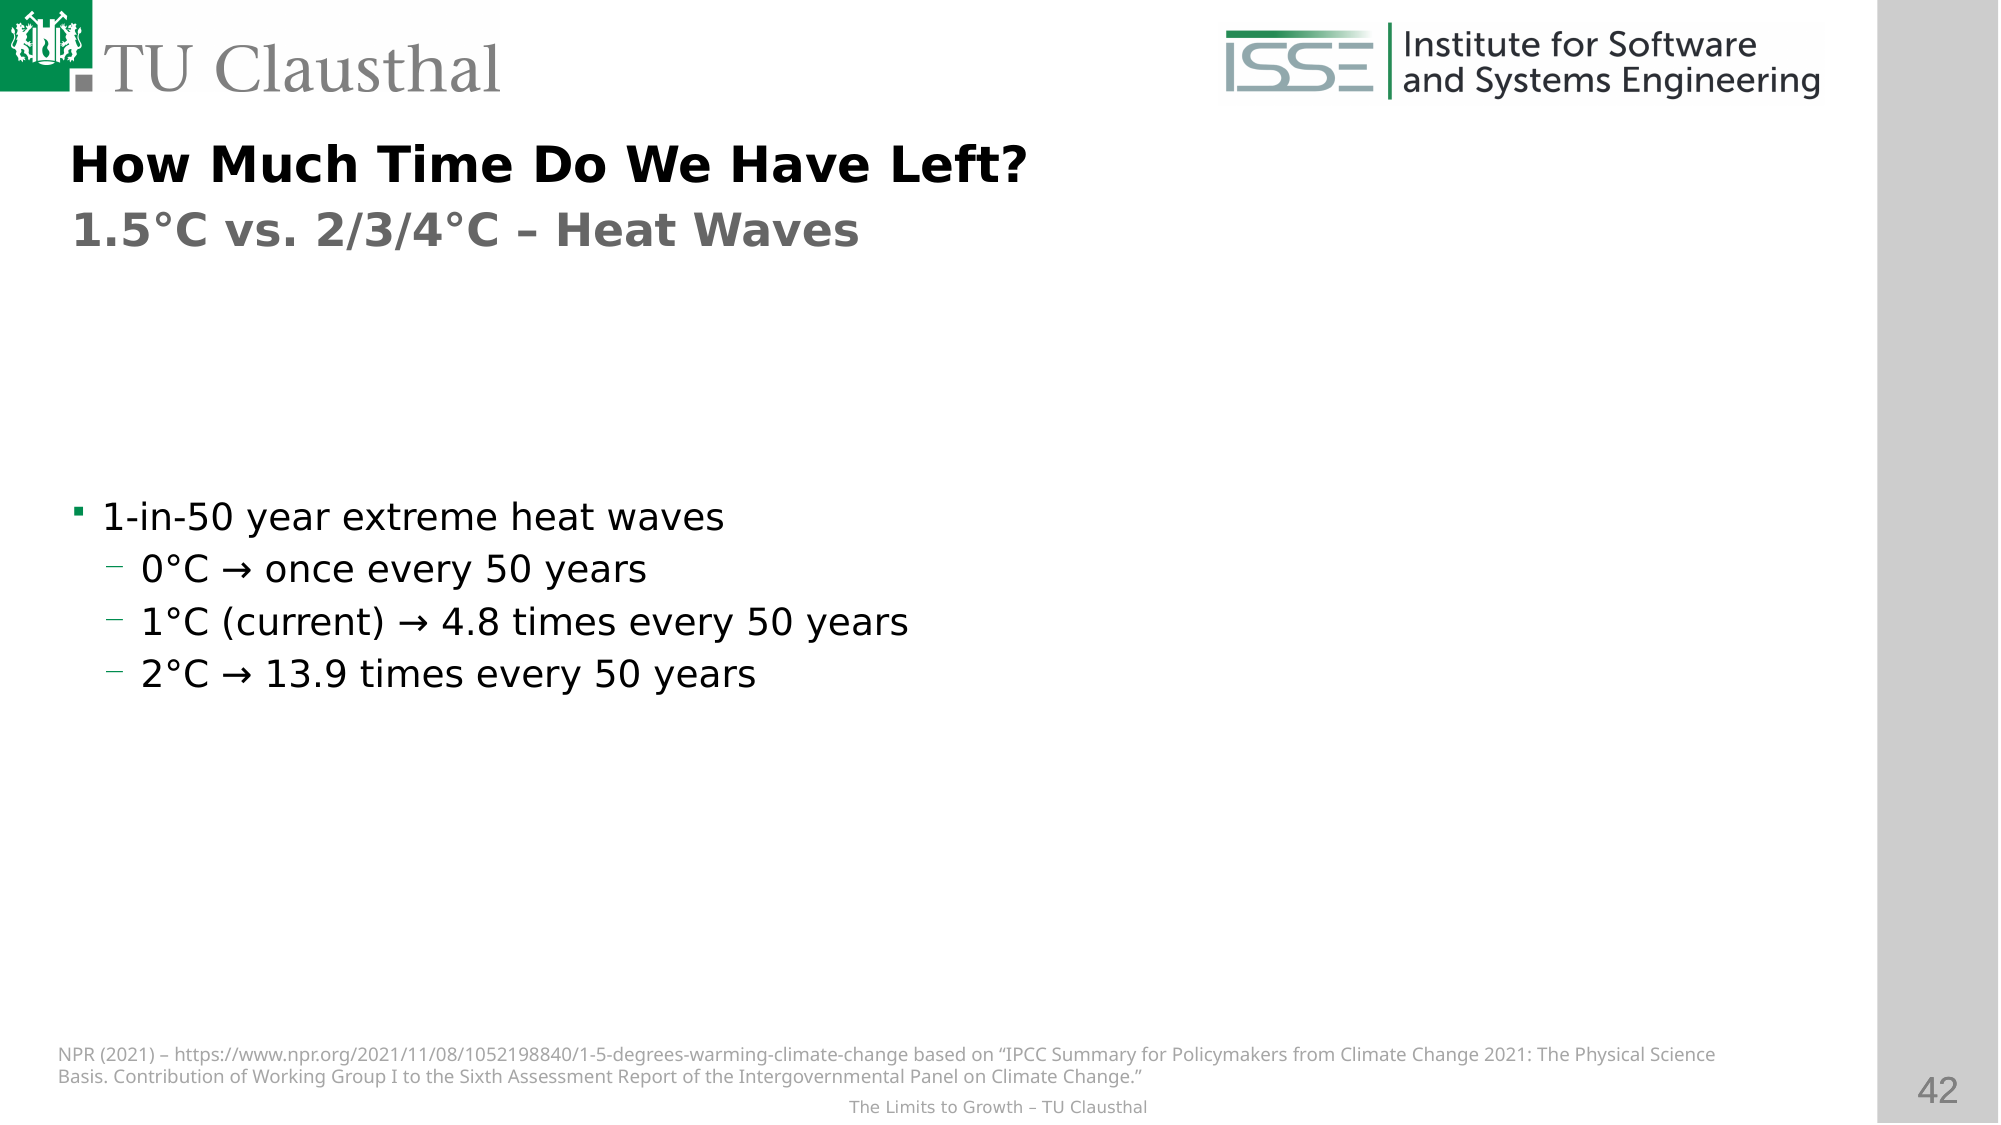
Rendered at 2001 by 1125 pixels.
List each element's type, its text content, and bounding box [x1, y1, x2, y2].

text_box 1-in-50 year extreme heat waves 0°C → once every 50 years 1°C (current) → 4.8 times every 50 years 2°C → 13.9 times every 50 years 3°C → 27.4 times every 50 years 4°C → 39.2 times every 50 years [55, 208, 1799, 1033]
text_box 1.5°C vs. 2/3/4°C – Heat Waves [70, 188, 1769, 269]
text_box NPR (2021) – https://www.npr.org/2021/11/08/1052198840/1-5-degrees-warming-climate-change based on “IPCC Summary for Policymakers from Climate Change 2021: The Physical Science Basis. Contribution of Working Group I to the Sixth Assessment Report of the Intergovernmental Panel on Climate Change.” [43, 1035, 1784, 1095]
picture [1218, 22, 1825, 106]
picture [0, 0, 500, 92]
text_box How Much Time Do We Have Left? [55, 125, 1817, 206]
